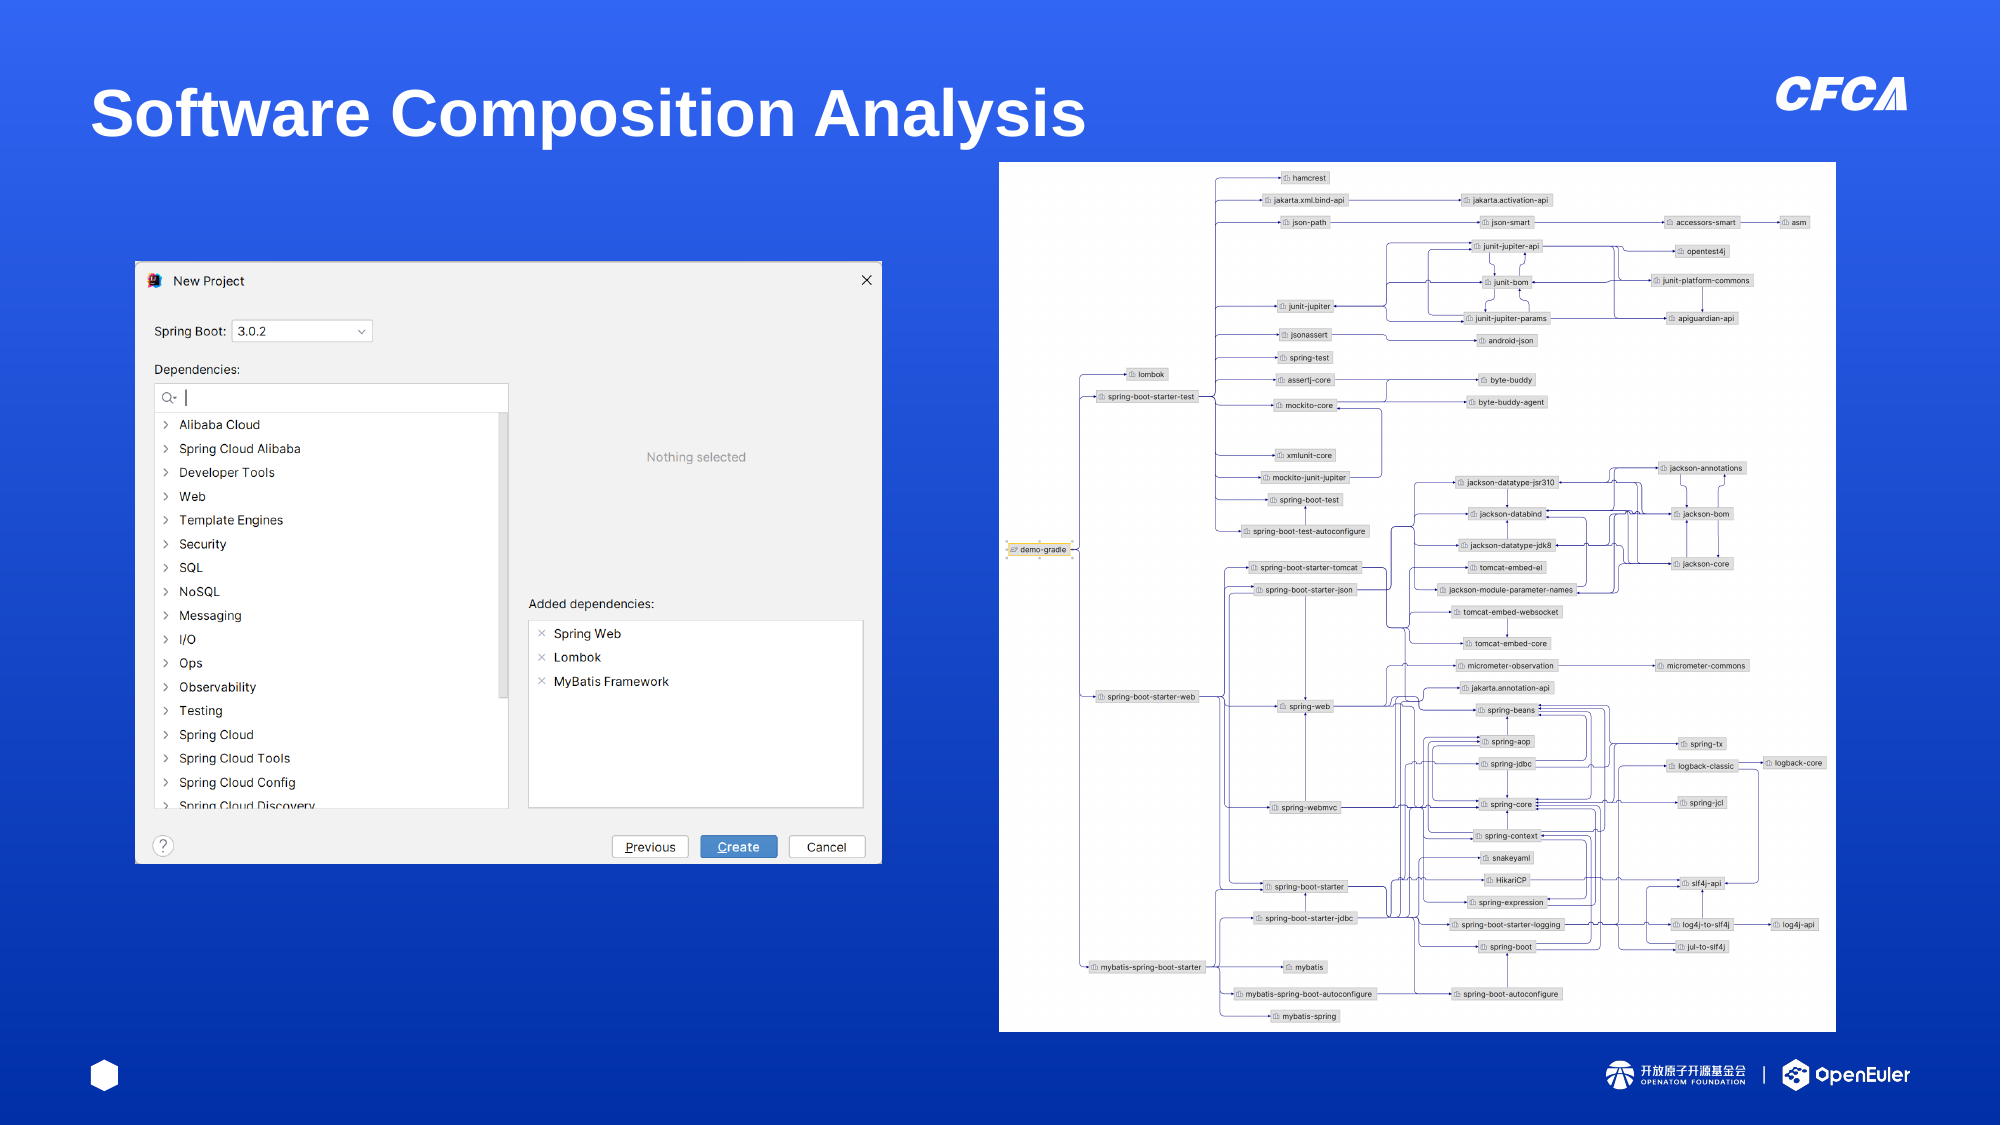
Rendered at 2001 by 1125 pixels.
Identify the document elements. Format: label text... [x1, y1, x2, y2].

slide_number [73, 1045, 136, 1106]
title Software Composition Analysis [75, 56, 1927, 163]
picture [135, 261, 882, 864]
picture [1606, 1059, 1910, 1091]
picture [999, 162, 1836, 1032]
